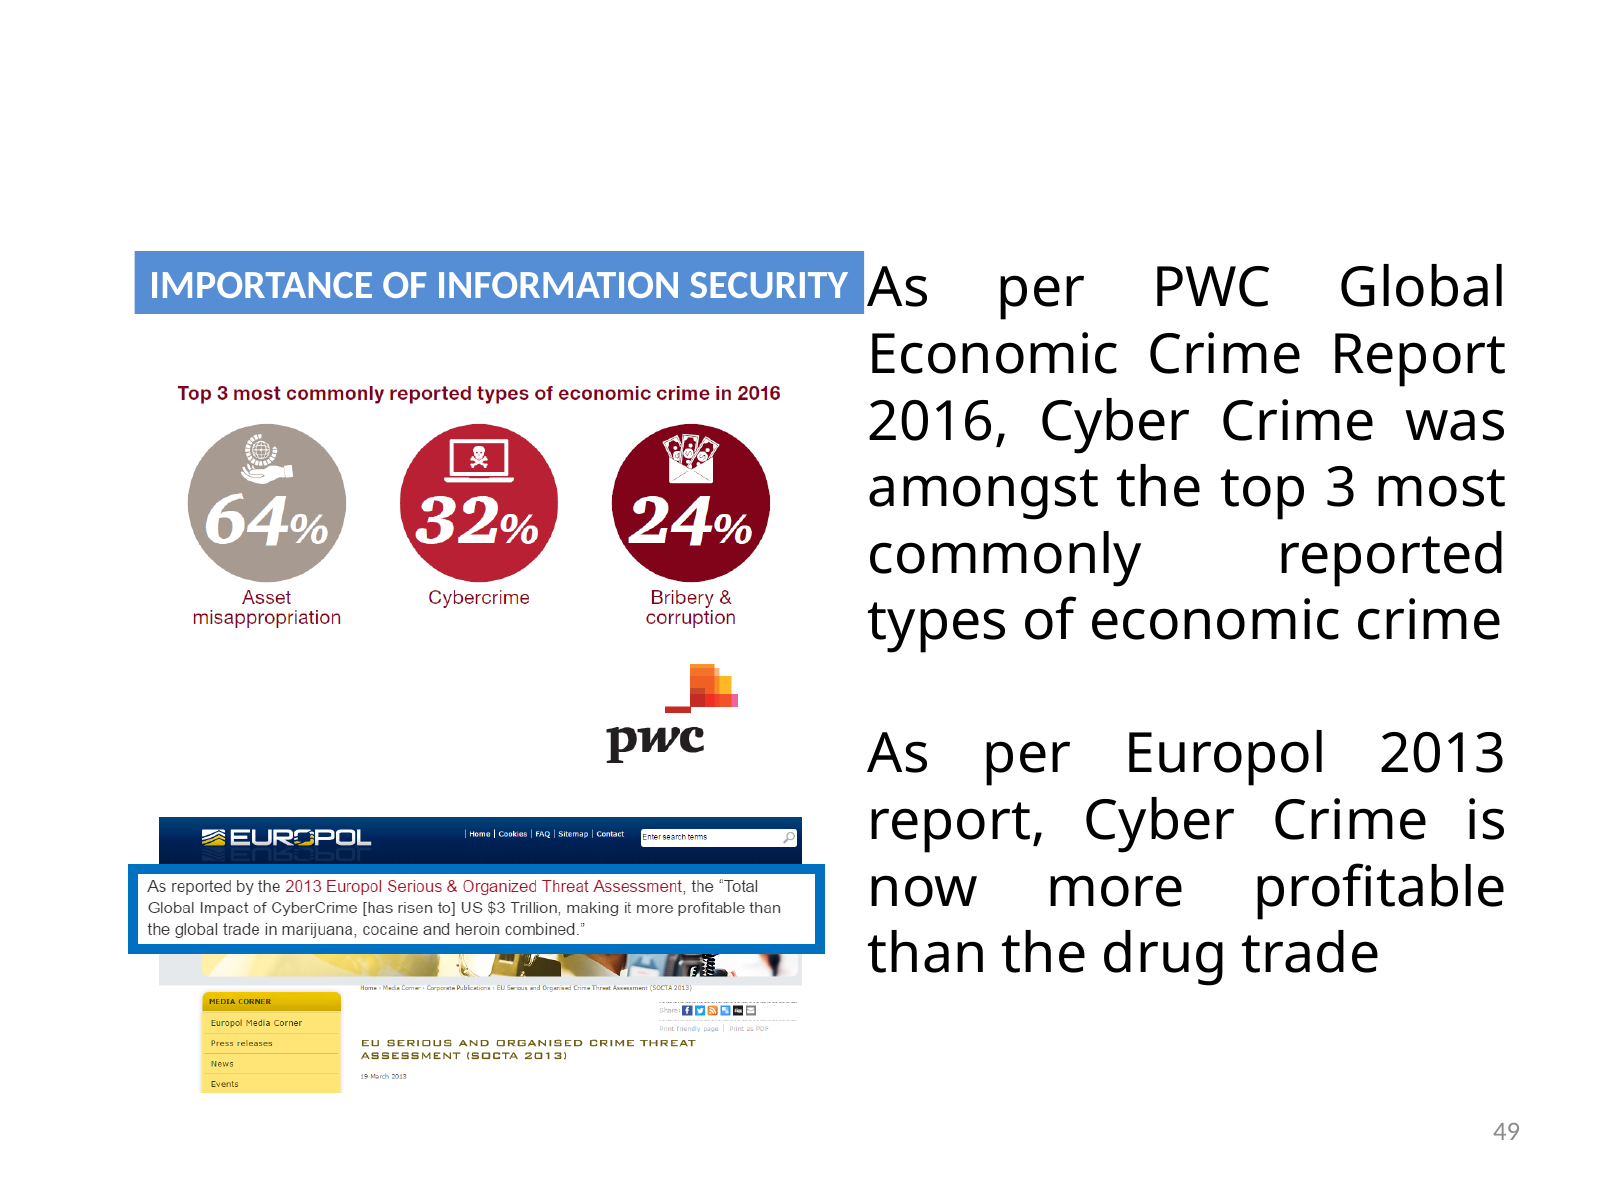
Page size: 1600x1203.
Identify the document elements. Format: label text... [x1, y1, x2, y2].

text_box IMPORTANCE OF INFORMATION SECURITY [134, 251, 865, 314]
picture [159, 372, 803, 652]
picture [584, 656, 788, 774]
picture [137, 817, 816, 1093]
list As per PWC Global Economic Crime Report 2016, Cyber Crime was amongst the top 3 most commonly reported types of economic crime As per Europol 2013 report, Cyber Crime is now more profitable than the drug trade [867, 251, 1508, 1104]
slide_number 49 [1146, 1114, 1520, 1147]
